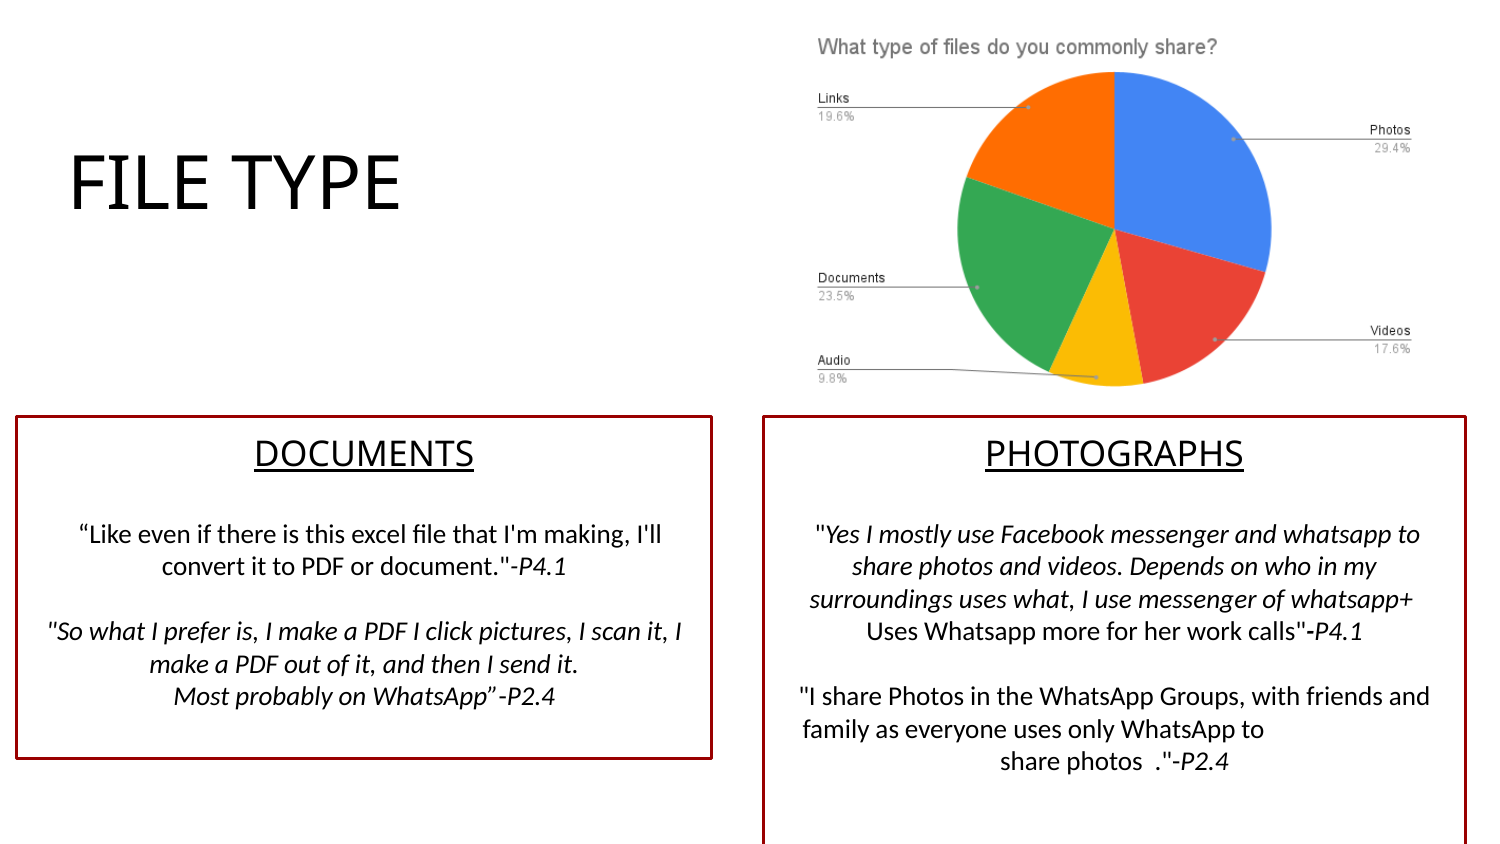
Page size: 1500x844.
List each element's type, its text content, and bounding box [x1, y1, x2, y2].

text_box FILE TYPE [52, 119, 474, 269]
picture [797, 14, 1431, 406]
text_box DOCUMENTS “Like even if there is this excel file that I'm making, I'll convert it to PDF or document."-P4.1 "So what I prefer is, I make a PDF I click pictures, I scan it, I make a PDF out of it, and then I send it. Most probably on WhatsApp”-P2.4 [16, 416, 712, 759]
text_box PHOTOGRAPHS "Yes I mostly use Facebook messenger and whatsapp to share photos and videos. Depends on who in my surroundings uses what, I use messenger of whatsapp+ Uses Whatsapp more for her work calls"-P4.1 "I share Photos in the WhatsApp Groups, with friends and family as everyone uses only WhatsApp to share photos ."-P2.4 [763, 416, 1466, 844]
